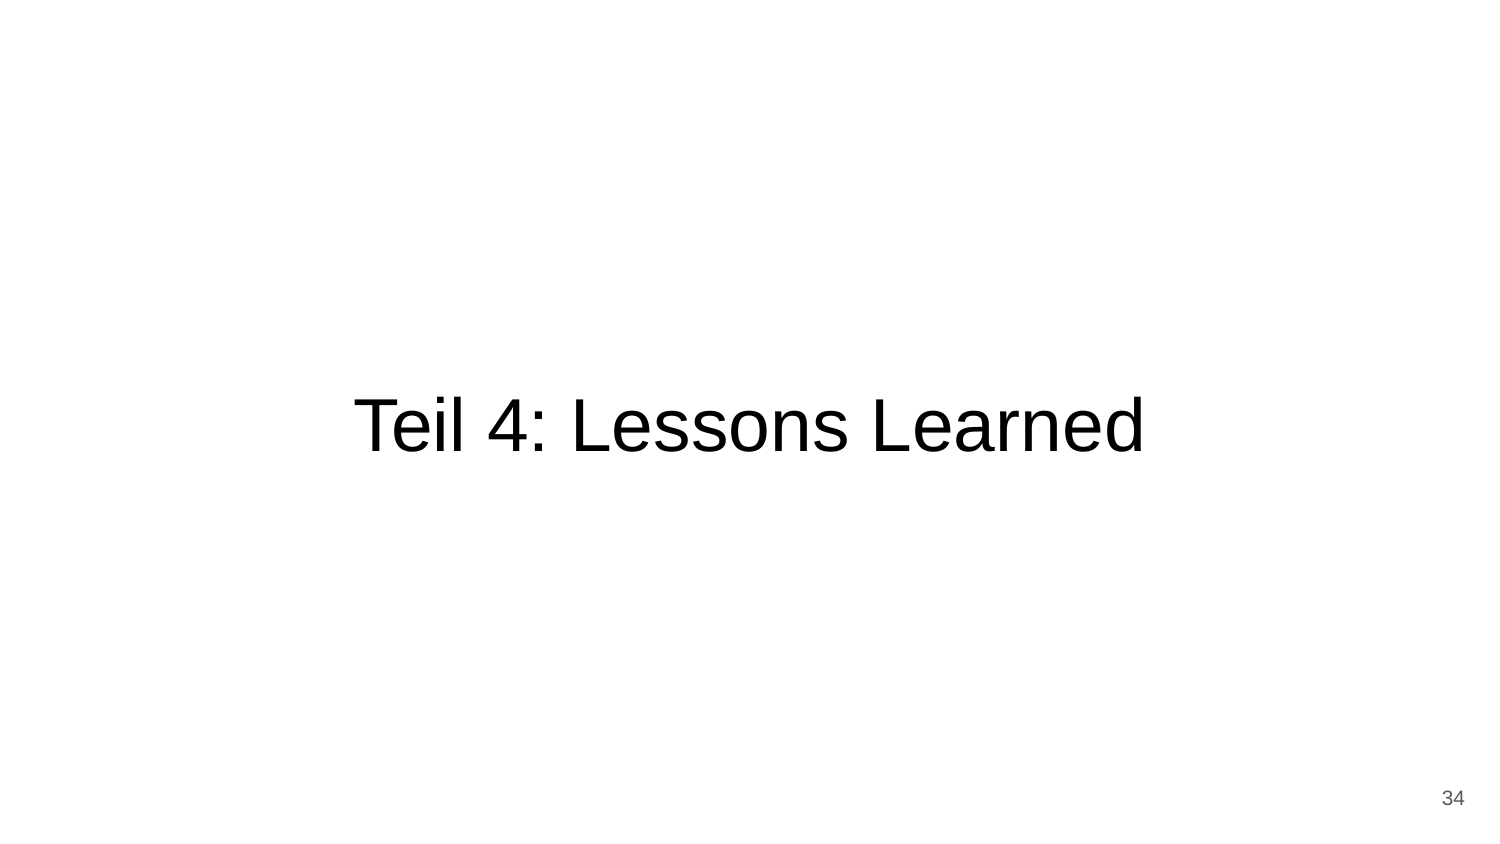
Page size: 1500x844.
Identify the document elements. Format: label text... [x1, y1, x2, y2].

title Teil 4: Lessons Learned [51, 352, 1449, 491]
slide_number ‹#› [1389, 764, 1480, 830]
